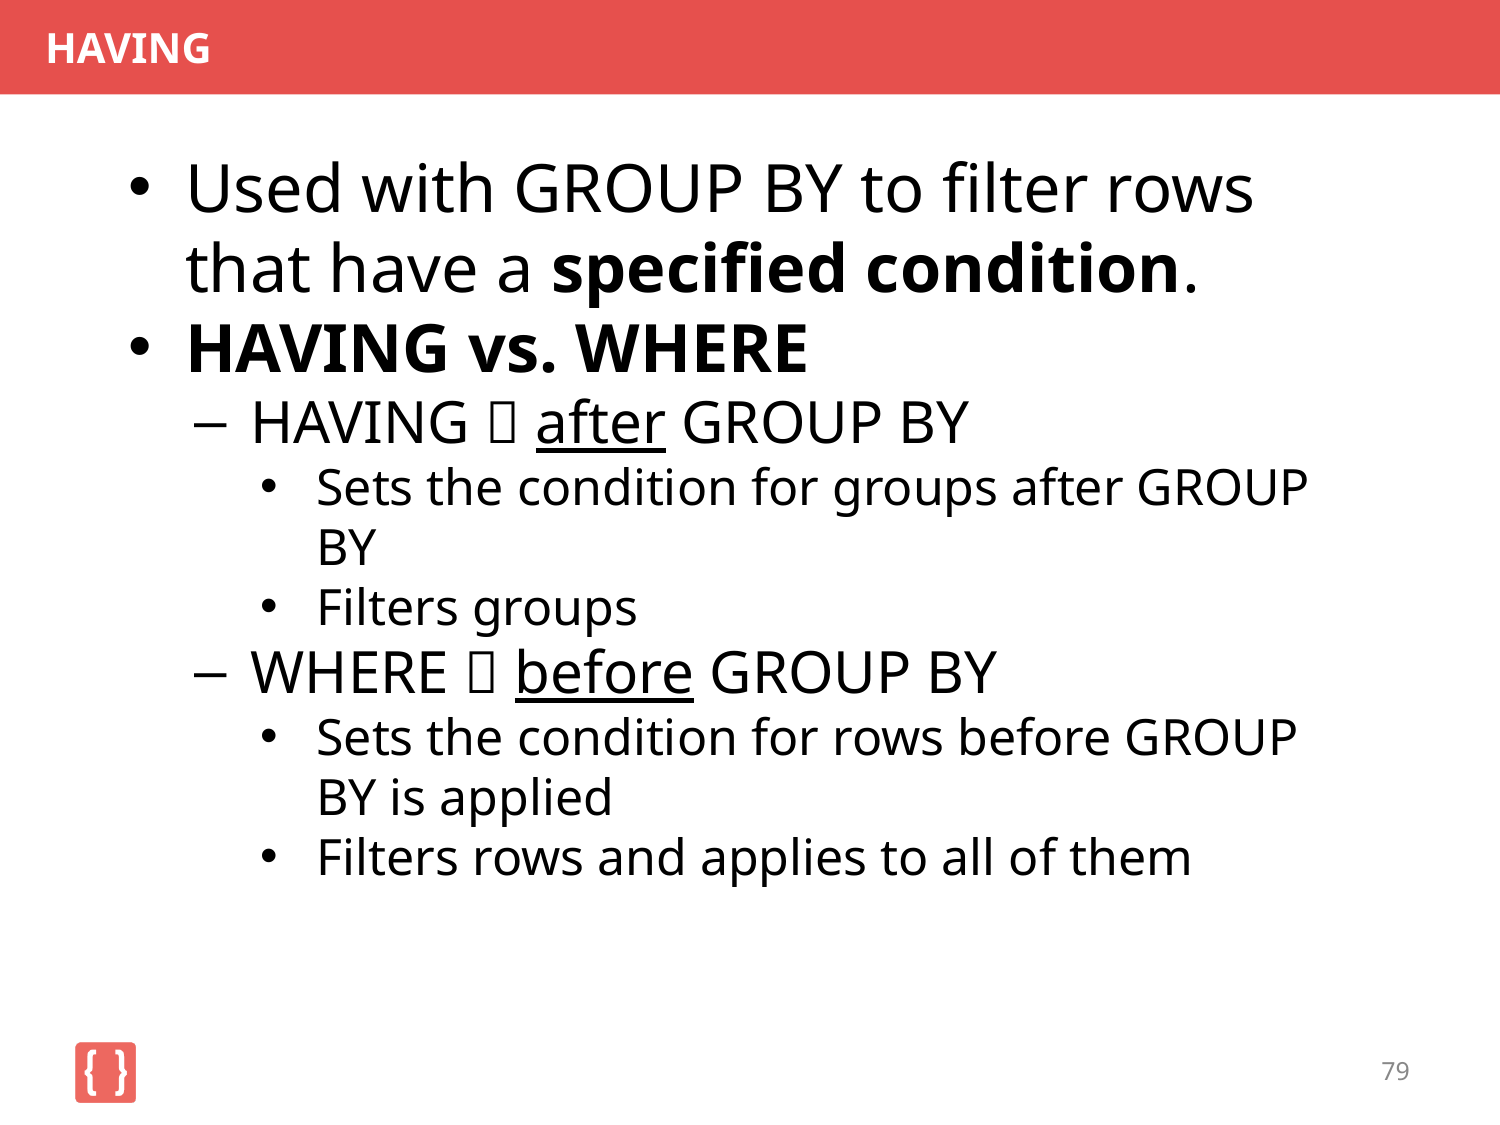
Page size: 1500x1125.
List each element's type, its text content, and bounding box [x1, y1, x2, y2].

title HAVING [0, 0, 1500, 95]
slide_number 79 [1074, 1042, 1425, 1103]
list Used with GROUP BY to filter rows that have a specified condition. HAVING vs. WHERE HAVING  after GROUP BY Sets the condition for groups after GROUP BY Filters groups WHERE  before GROUP BY Sets the condition for rows before GROUP BY is applied Filters rows and applies to all of them [113, 138, 1359, 1125]
picture [75, 1042, 113, 1103]
